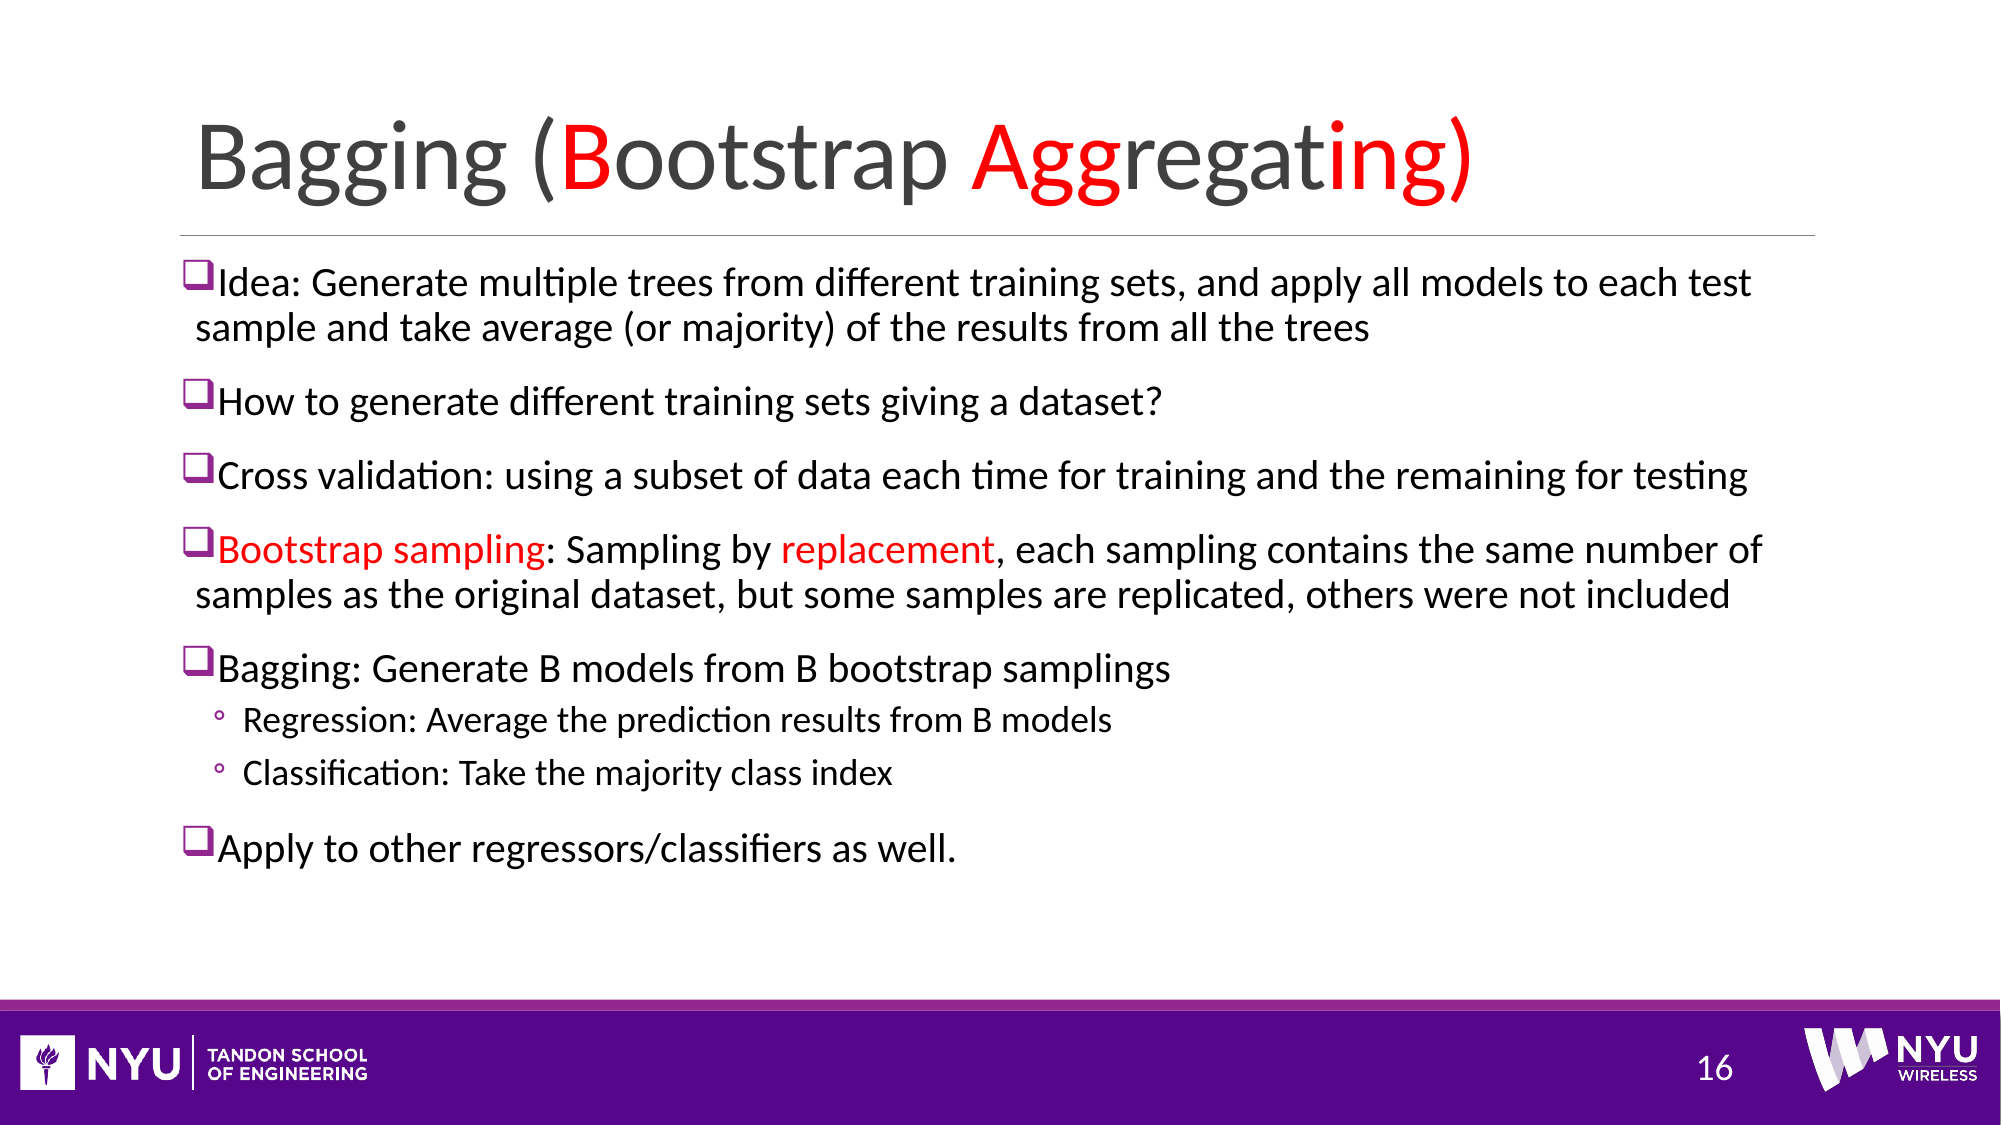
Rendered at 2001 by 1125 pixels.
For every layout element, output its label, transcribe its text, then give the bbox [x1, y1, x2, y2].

slide_number 16 [1533, 1035, 1749, 1096]
title Bagging (Bootstrap Aggregating) [180, 47, 1830, 218]
list Idea: Generate multiple trees from different training sets, and apply all models to each test sample and take average (or majority) of the results from all the trees How to generate different training sets giving a dataset? Cross validation: using a subset of data each time for training and the remaining for testing Bootstrap sampling: Sampling by replacement, each sampling contains the same number of samples as the original dataset, but some samples are replicated, others were not included Bagging: Generate B models from B bootstrap samplings Regression: Average the prediction results from B models Classification: Take the majority class index Apply to other regressors/classifiers as well. [180, 252, 1830, 963]
